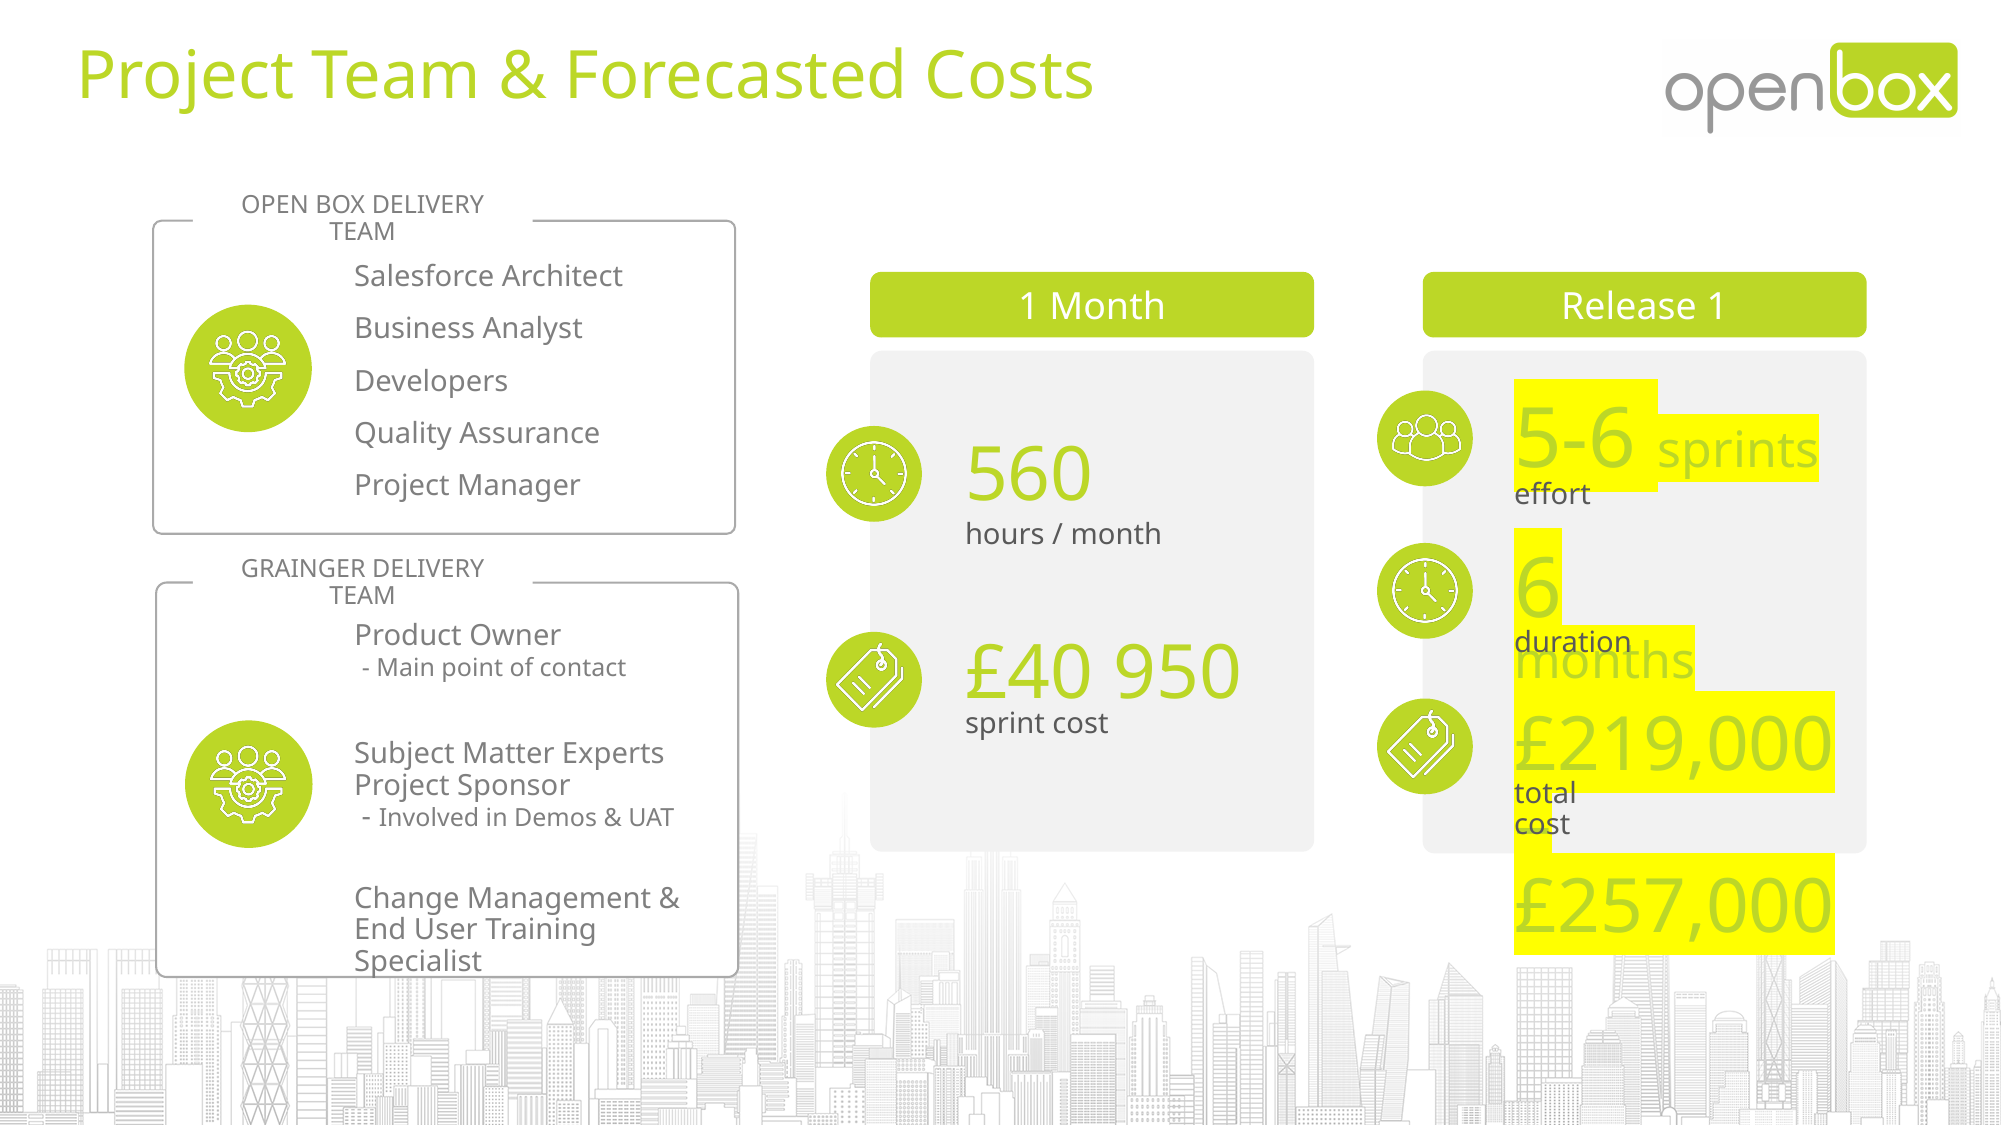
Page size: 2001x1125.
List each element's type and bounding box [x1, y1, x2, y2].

picture [0, 0, 2000, 1125]
text_box [1377, 390, 1473, 487]
text_box [1377, 542, 1473, 639]
text_box [826, 425, 922, 522]
text_box [184, 304, 312, 433]
text_box [826, 631, 922, 728]
text_box [1377, 698, 1473, 795]
text_box [184, 720, 313, 848]
